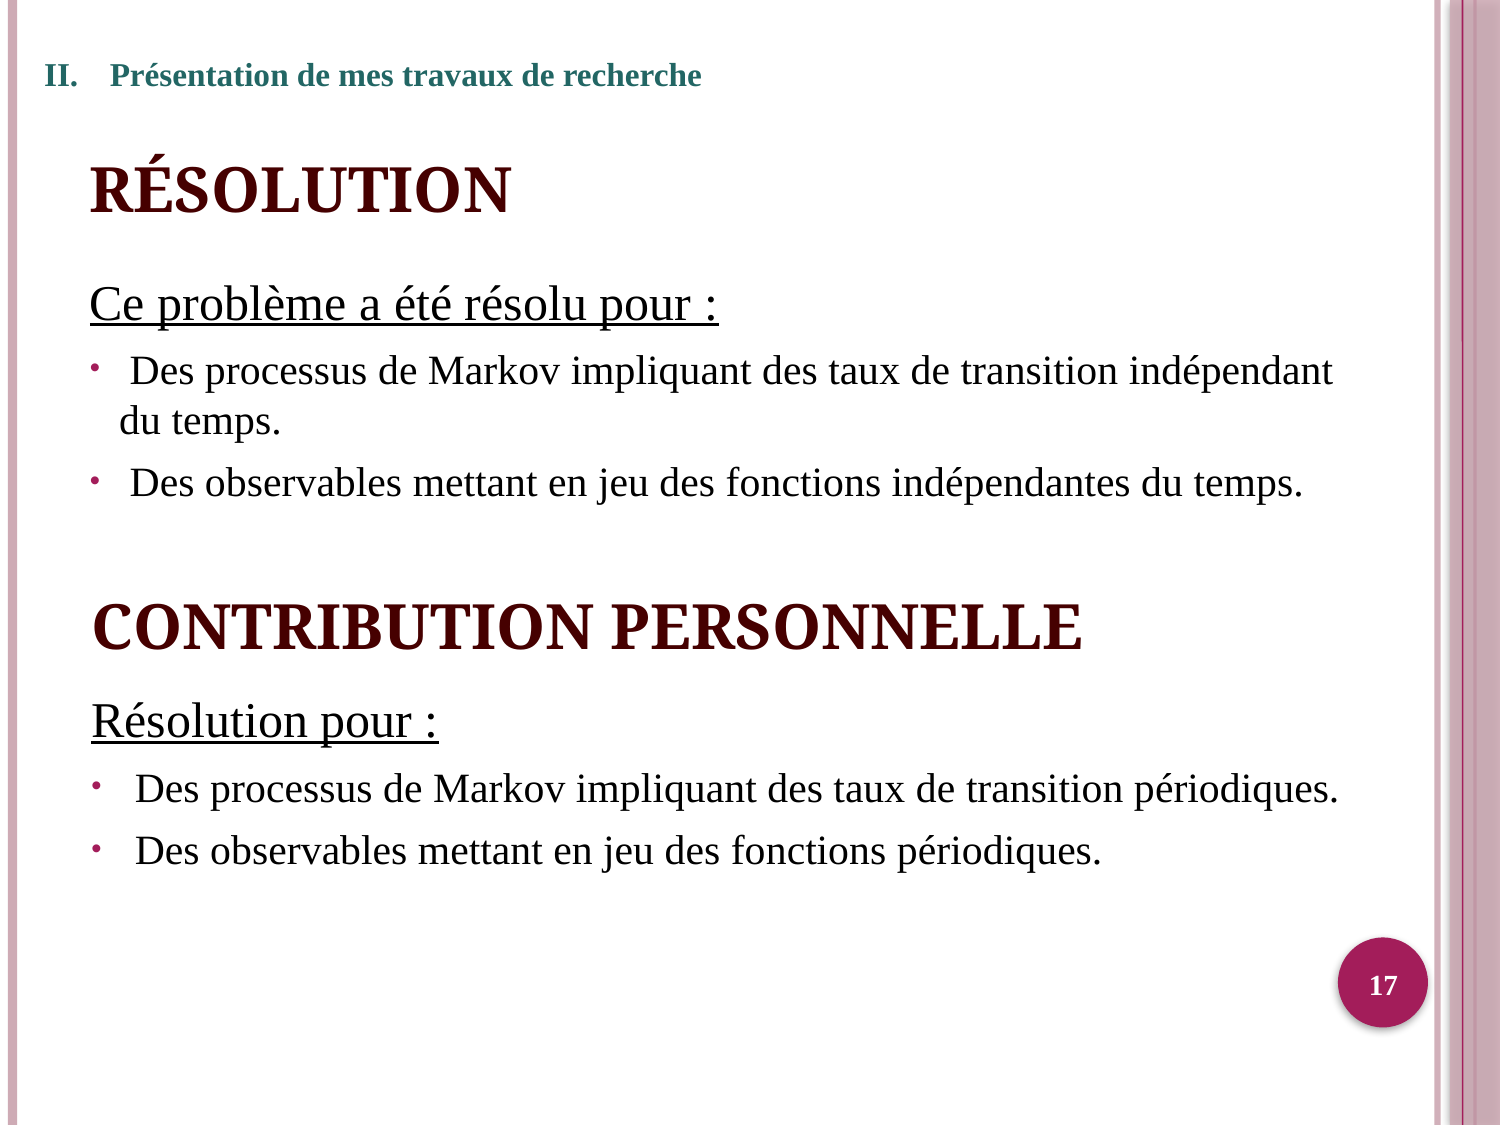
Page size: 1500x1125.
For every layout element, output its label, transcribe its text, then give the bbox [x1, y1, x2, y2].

footer Présentation de mes travaux de recherche [29, 42, 1022, 103]
text_box Résolution pour : Des processus de Markov impliquant des taux de transition périodiques. Des observables mettant en jeu des fonctions périodiques. [76, 680, 1378, 957]
title Résolution [75, 125, 1424, 233]
list Ce problème a été résolu pour : Des processus de Markov impliquant des taux de transition indépendant du temps. Des observables mettant en jeu des fonctions indépendantes du temps. [75, 262, 1376, 539]
text_box Contribution personnelle [76, 562, 1425, 670]
slide_number 17 [1333, 940, 1434, 1027]
